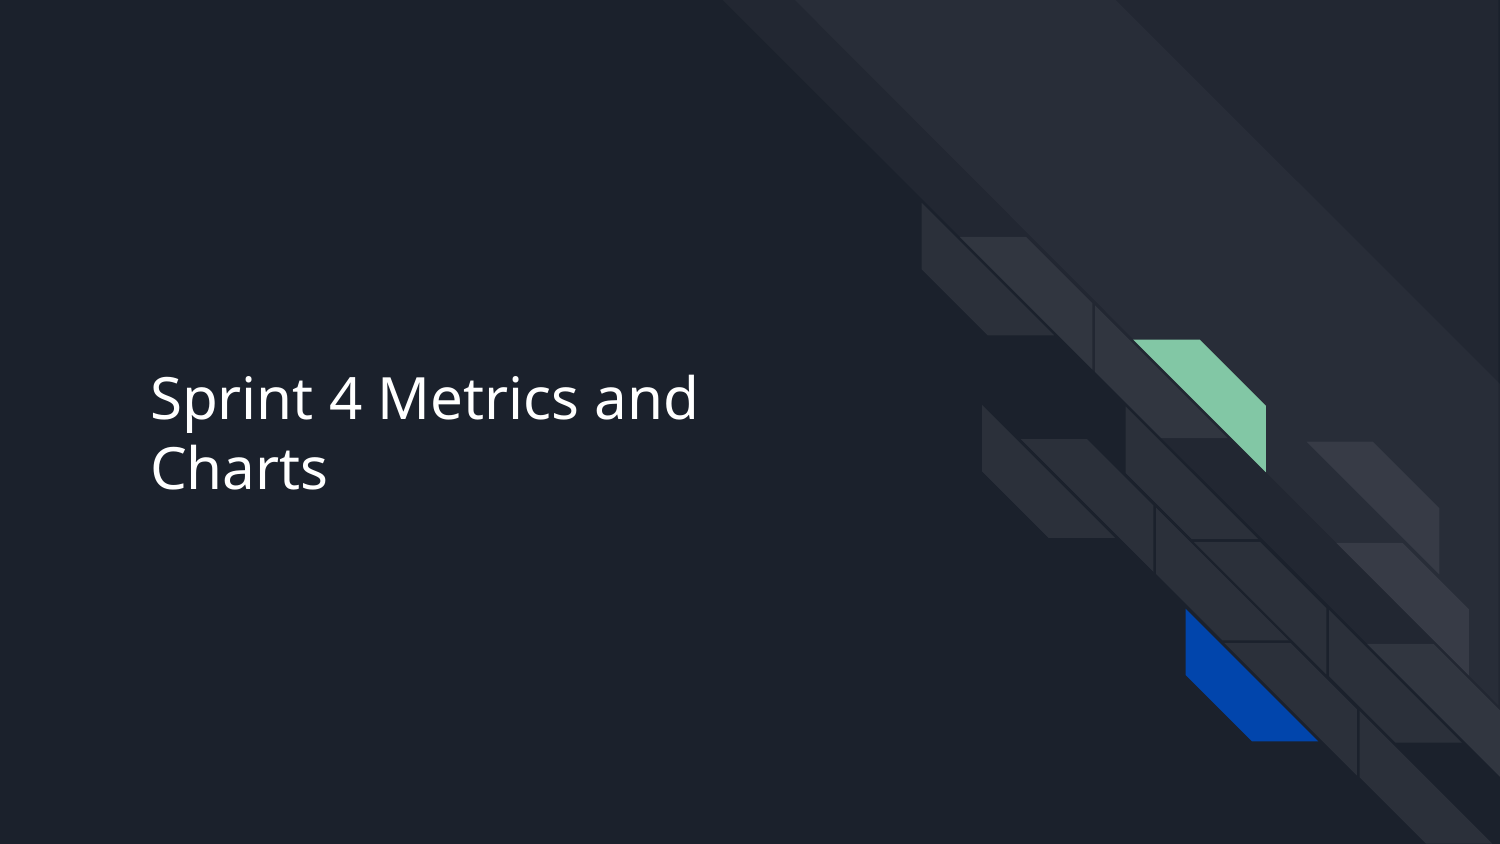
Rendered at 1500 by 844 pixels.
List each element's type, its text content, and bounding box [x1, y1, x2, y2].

title Sprint 4 Metrics and Charts [135, 336, 888, 526]
